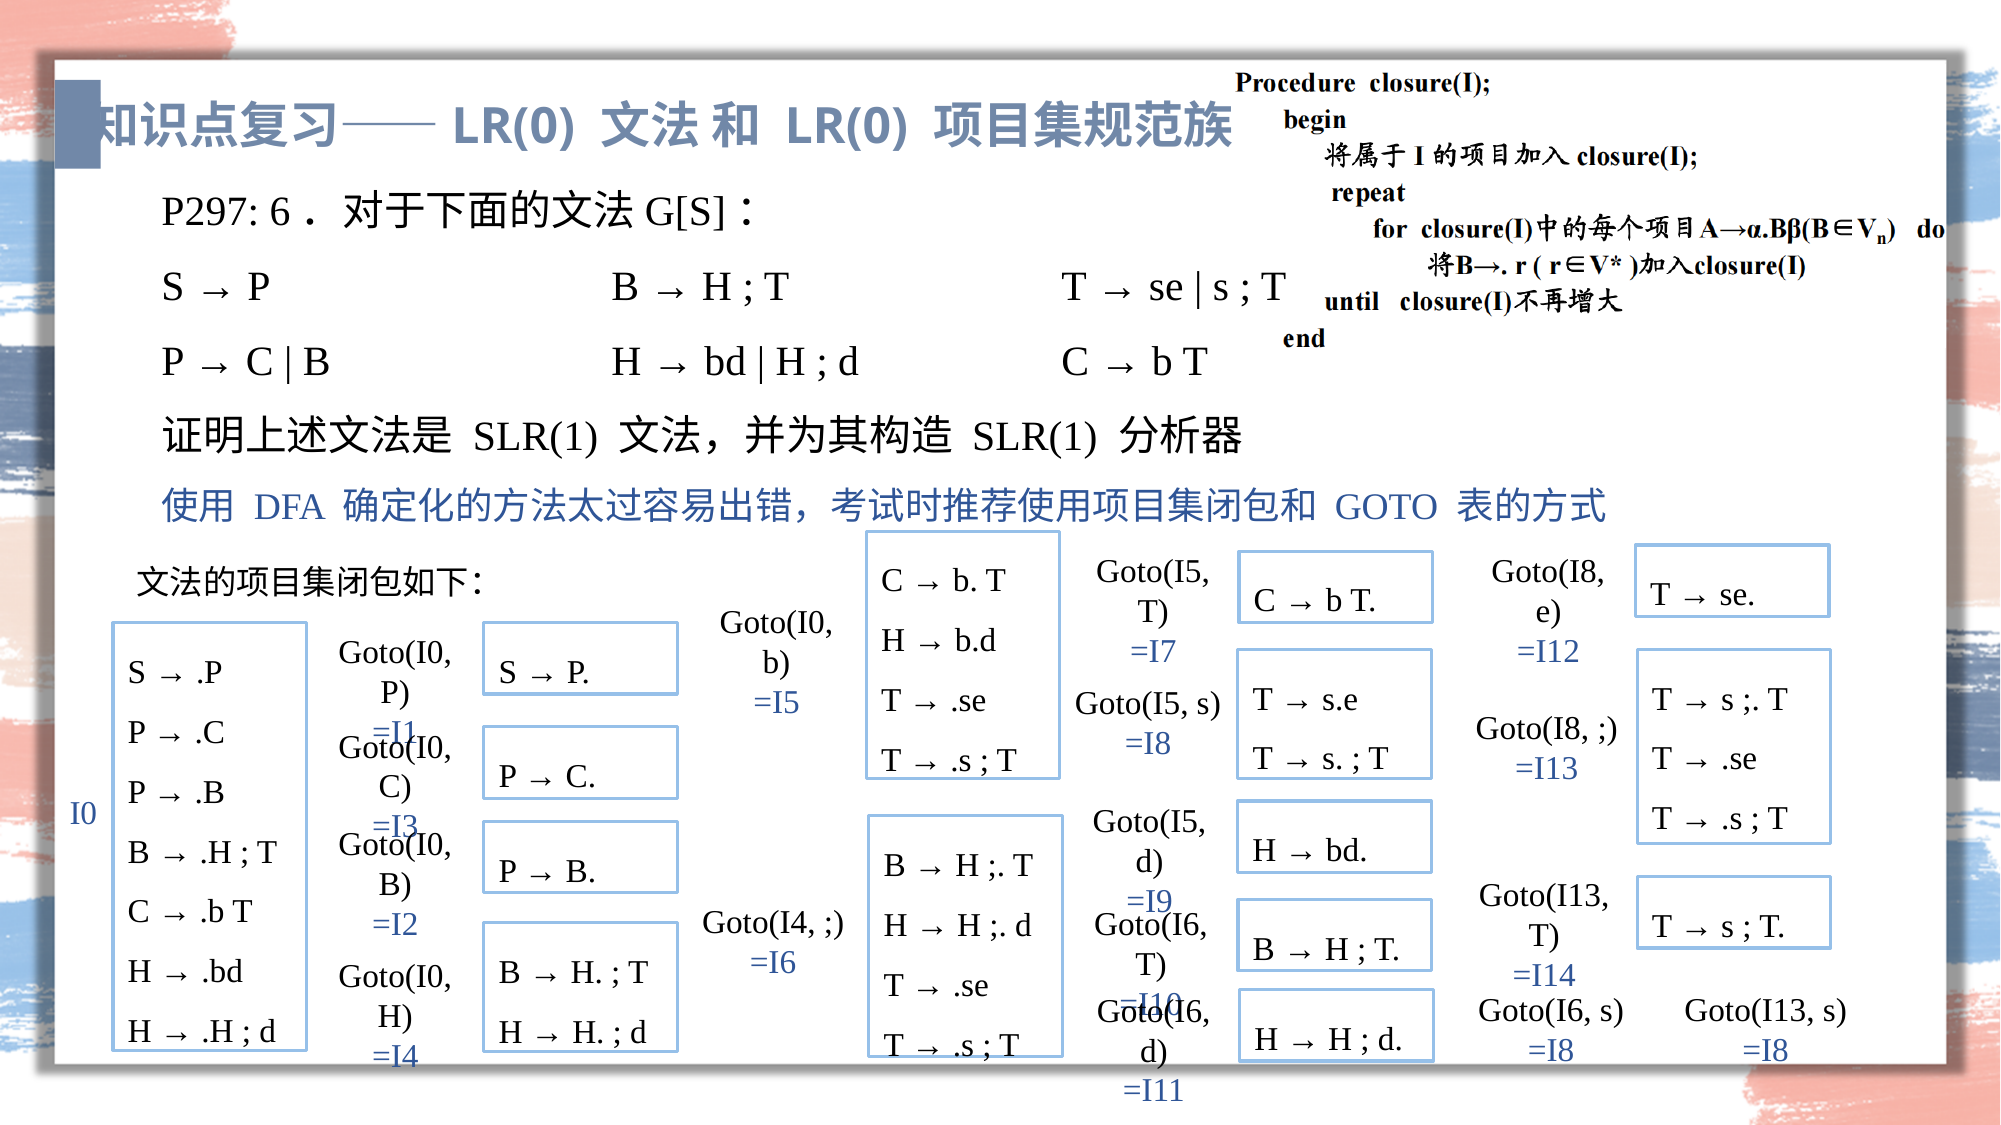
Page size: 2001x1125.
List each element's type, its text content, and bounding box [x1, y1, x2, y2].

text_box S → .P P → .C P → .B B → .H ; T C → .b T H → .bd H → .H ; d [113, 622, 307, 1051]
text_box Goto(I8, e) =I12 [1459, 541, 1637, 623]
text_box 知识点复习——LR(0) 文法 和 LR(0) 项目集规范族 [74, 86, 1231, 162]
text_box Goto(I0, B) =I2 [306, 815, 484, 896]
text_box 文法的项目集闭包如下： [121, 533, 494, 615]
text_box Goto(I6, T) =I10 [1062, 895, 1240, 977]
text_box H → bd. [1239, 800, 1432, 873]
text_box P → C. [484, 726, 678, 799]
text_box Goto(I8, ;) =I13 [1458, 698, 1636, 780]
text_box Goto(I0, C) =I3 [306, 717, 484, 799]
text_box Goto(I6, d) =I11 [1065, 981, 1243, 1063]
text_box T → s ;. T T → .se T → .s ; T [1637, 649, 1831, 844]
text_box Goto(I0, P) =I1 [306, 622, 484, 704]
text_box Goto(I0, H) =I4 [306, 946, 484, 1028]
text_box Goto(I13, s) =I8 [1668, 981, 1863, 1062]
text_box Goto(I13, T) =I14 [1447, 865, 1642, 947]
text_box C → b. T H → b.d T → .se T → .s ; T [866, 531, 1060, 779]
text_box Goto(I4, ;) =I6 [684, 893, 862, 974]
text_box P → B. [484, 821, 678, 893]
text_box C → b T. [1242, 551, 1433, 623]
picture [0, 0, 2001, 1125]
text_box Goto(I0, b) =I5 [687, 593, 865, 675]
text_box Goto(I5, d) =I9 [1060, 791, 1239, 873]
text_box T → s ; T. [1637, 876, 1831, 949]
text_box [54, 79, 102, 170]
text_box T → se. [1637, 544, 1829, 617]
text_box B → H ;. T H → H ;. d T → .se T → .s ; T [868, 815, 1063, 1057]
text_box Goto(I6, s) =I8 [1453, 981, 1648, 1062]
text_box Goto(I5, T) =I7 [1064, 541, 1242, 623]
text_box B → H ; T. [1240, 899, 1432, 971]
text_box P297: 6．对于下面的文法G[S]： S → P B → H ; T T → se | s ; T P → C | B H → bd | H ; d C → b T 证明上述文法是 SLR(1) 文法，并为其构造 SLR(1) 分析器 使用 DFA 确定化的方法太过容易出错，考试时推荐使用项目集闭包和 GOTO 表的方式 [146, 151, 1926, 472]
text_box B → H. ; T H → H. ; d [483, 922, 678, 1052]
text_box H → H ; d. [1243, 989, 1434, 1061]
text_box T → s.e T → s. ; T [1237, 649, 1432, 779]
text_box I0 [54, 763, 128, 845]
text_box Goto(I5, s) =I8 [1059, 674, 1237, 756]
text_box S → P. [484, 622, 678, 694]
